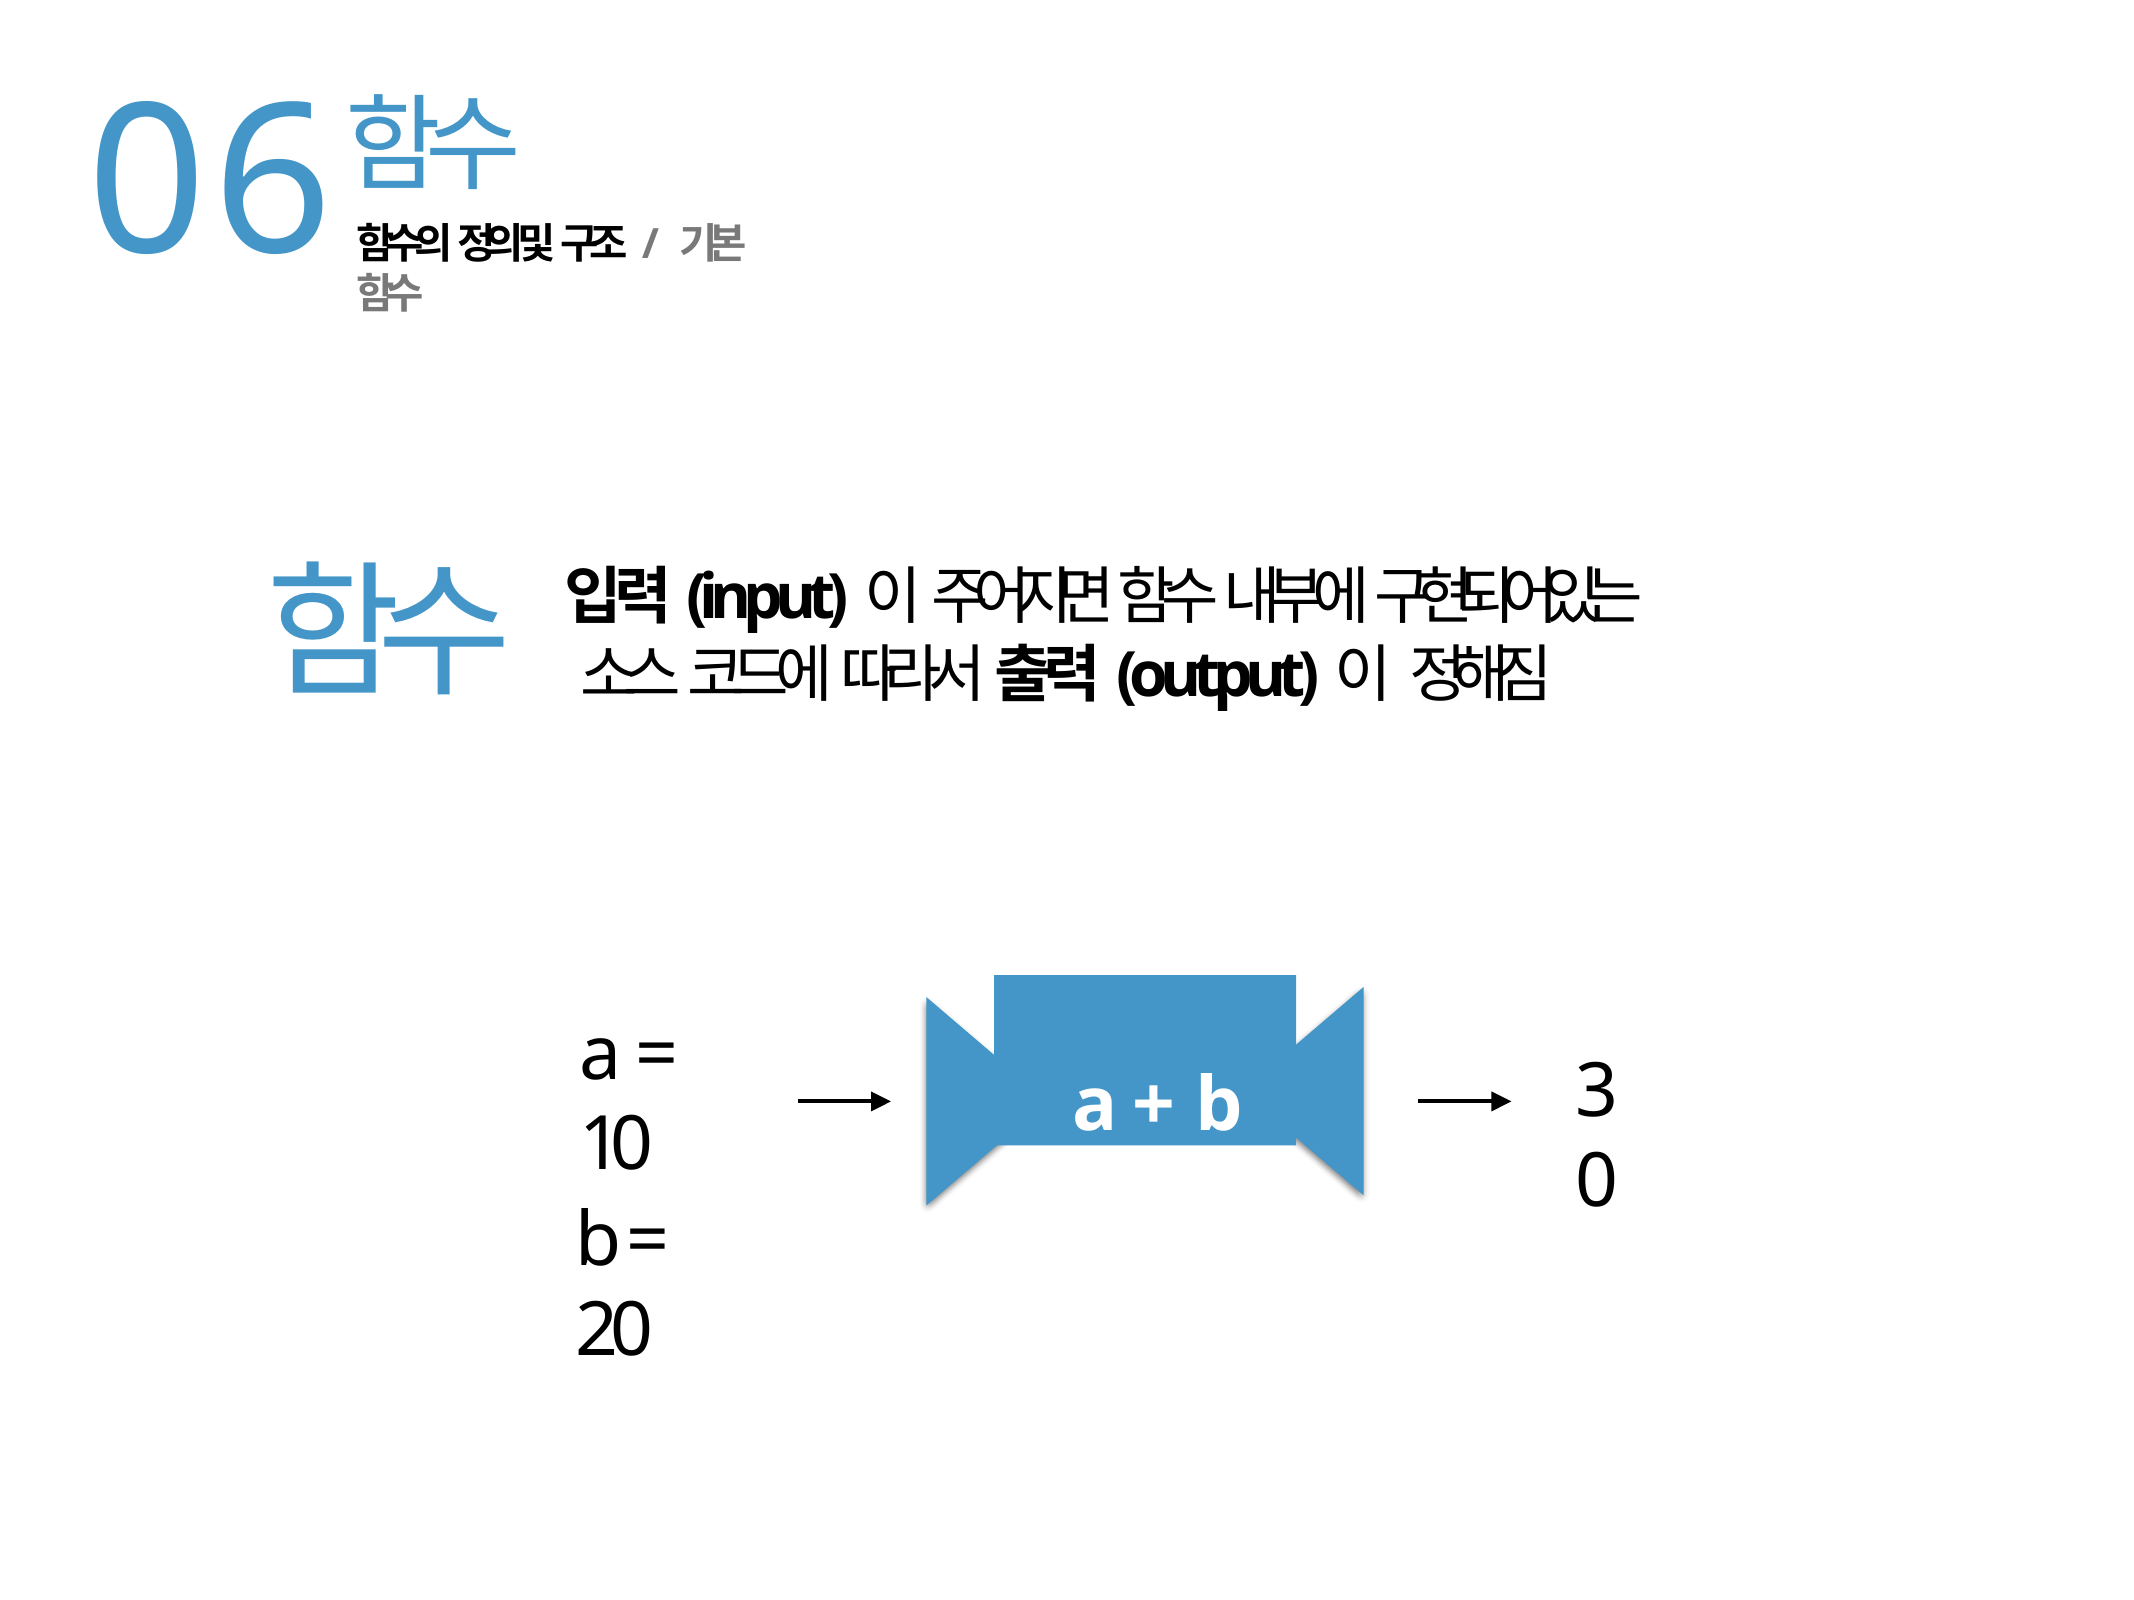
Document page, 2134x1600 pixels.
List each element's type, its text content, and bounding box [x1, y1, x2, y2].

text_box [1297, 986, 1364, 1196]
text_box 함수 함수의 정의 및 구조 / 기본 함수 [343, 77, 826, 317]
text_box 입력(input)이 주어지면 함수 내부에 구현되어있는 소스 코드에 따라서 출력(output)이 정해짐 [562, 551, 1661, 710]
text_box a = 10 b = 20 [572, 1004, 748, 1370]
text_box [920, 995, 1055, 1216]
text_box 함수 [264, 537, 515, 713]
text_box [1491, 1091, 1512, 1112]
text_box [1235, 984, 1370, 1206]
text_box 30 [1572, 1041, 1646, 1222]
text_box [871, 1091, 891, 1112]
text_box [926, 997, 997, 1206]
text_box 06 [85, 43, 334, 294]
text_box a + b [994, 975, 1297, 1146]
